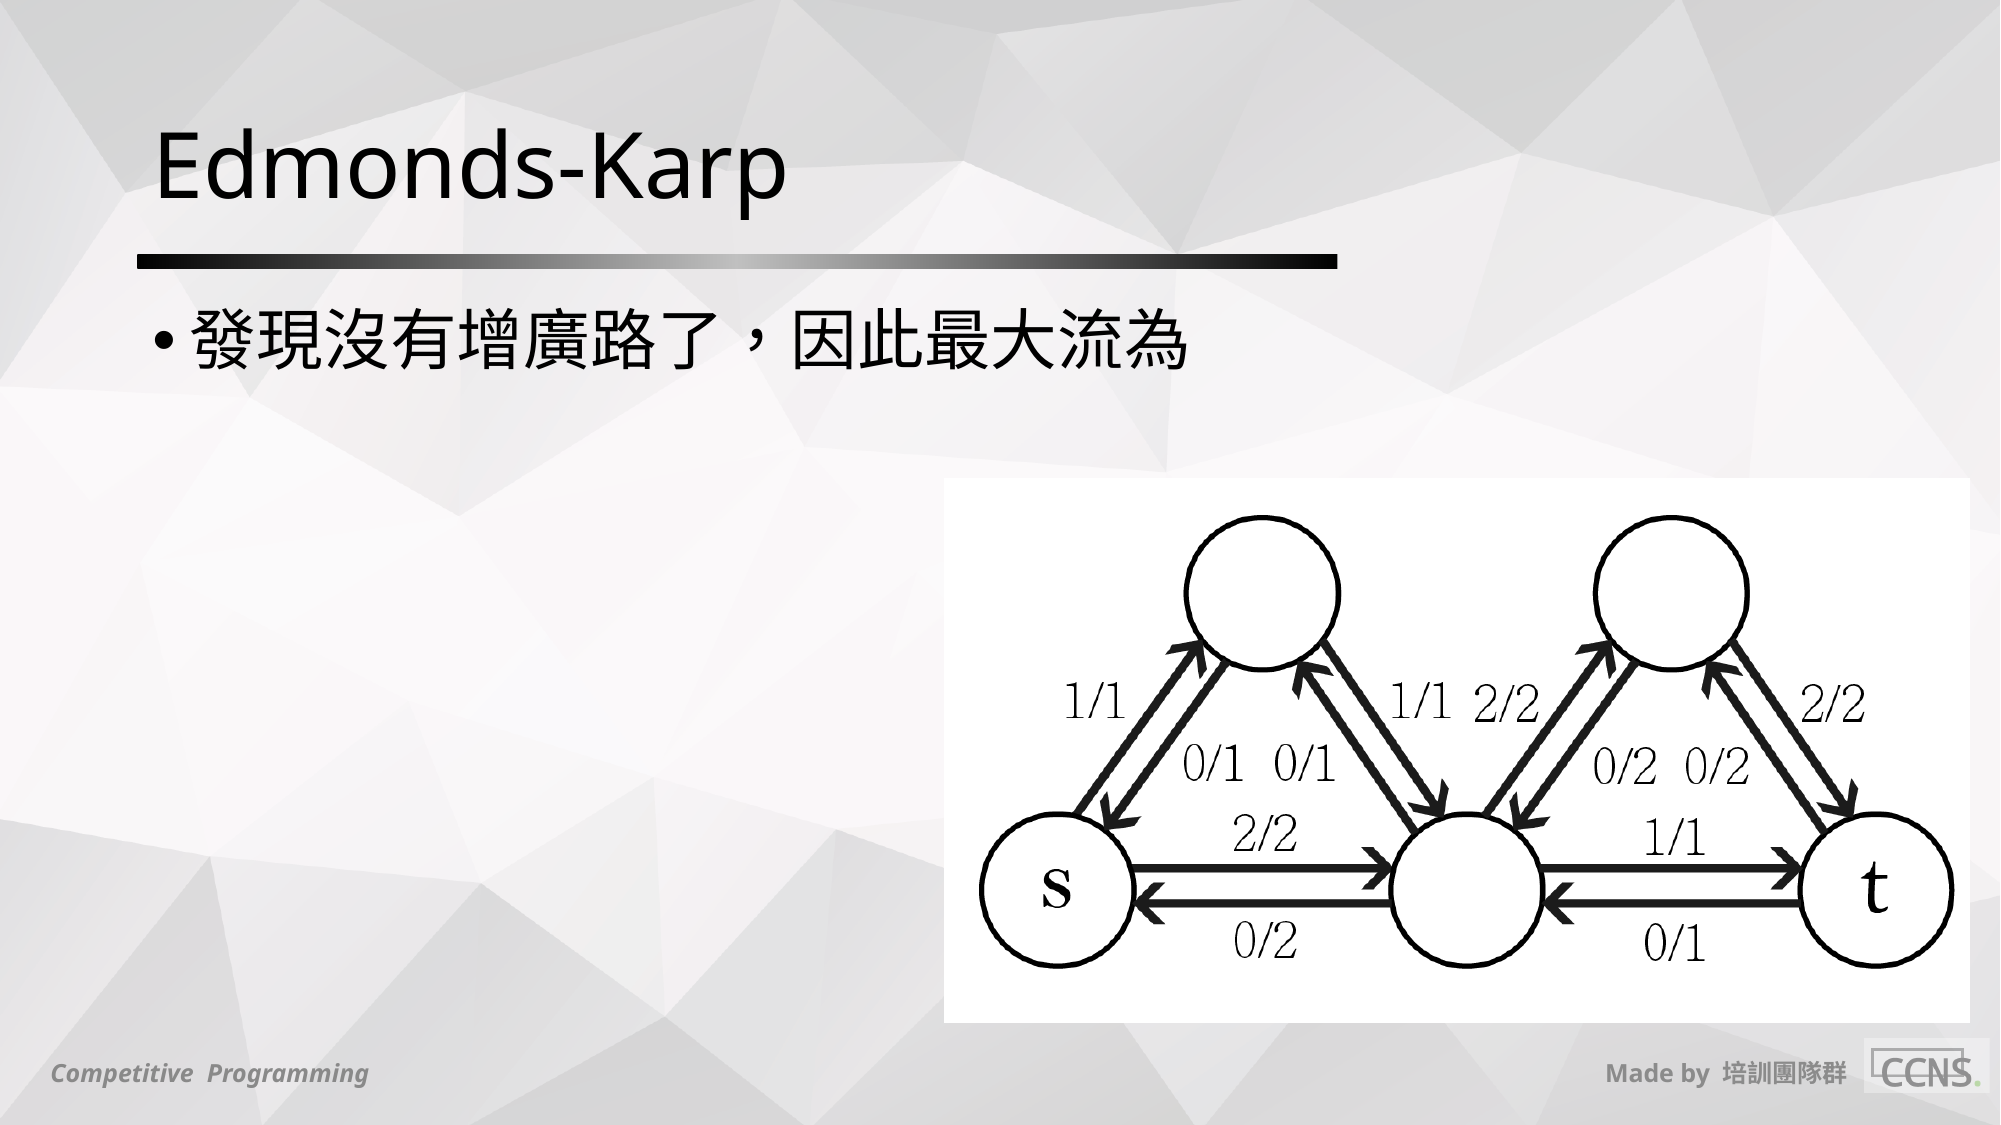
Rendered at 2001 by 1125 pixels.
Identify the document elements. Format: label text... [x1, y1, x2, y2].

picture [0, 0, 2000, 1125]
title Edmonds-Karp [137, 59, 1863, 278]
